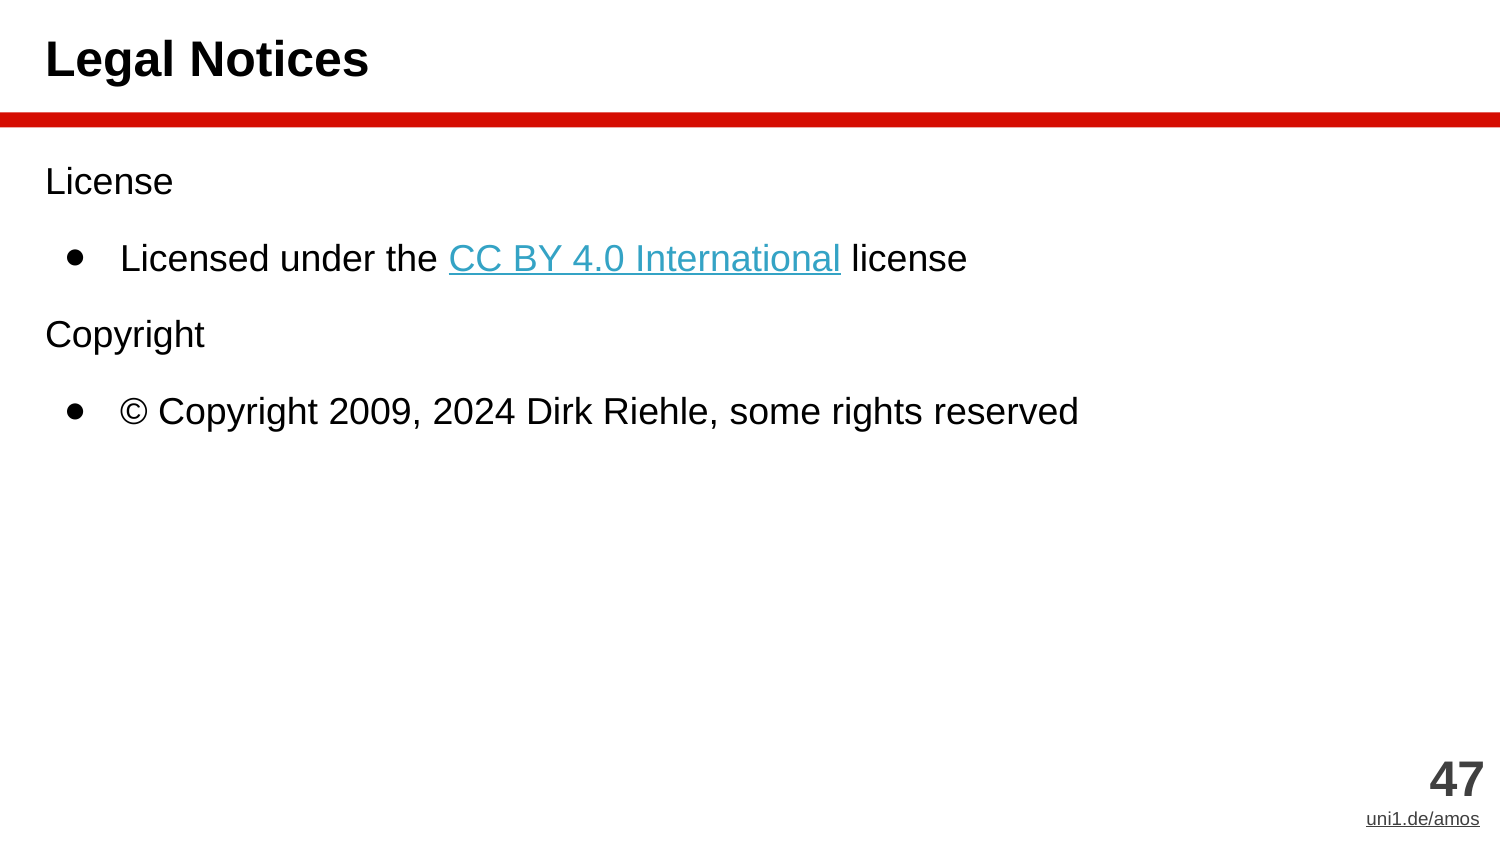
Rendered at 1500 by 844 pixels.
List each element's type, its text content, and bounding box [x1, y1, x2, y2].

list License Licensed under the CC BY 4.0 International license Copyright © Copyright 2009, 2024 Dirk Riehle, some rights reserved [45, 150, 1455, 825]
slide_number ‹#› uni1.de/amos [1200, 693, 1500, 844]
title Legal Notices [0, 0, 1500, 113]
